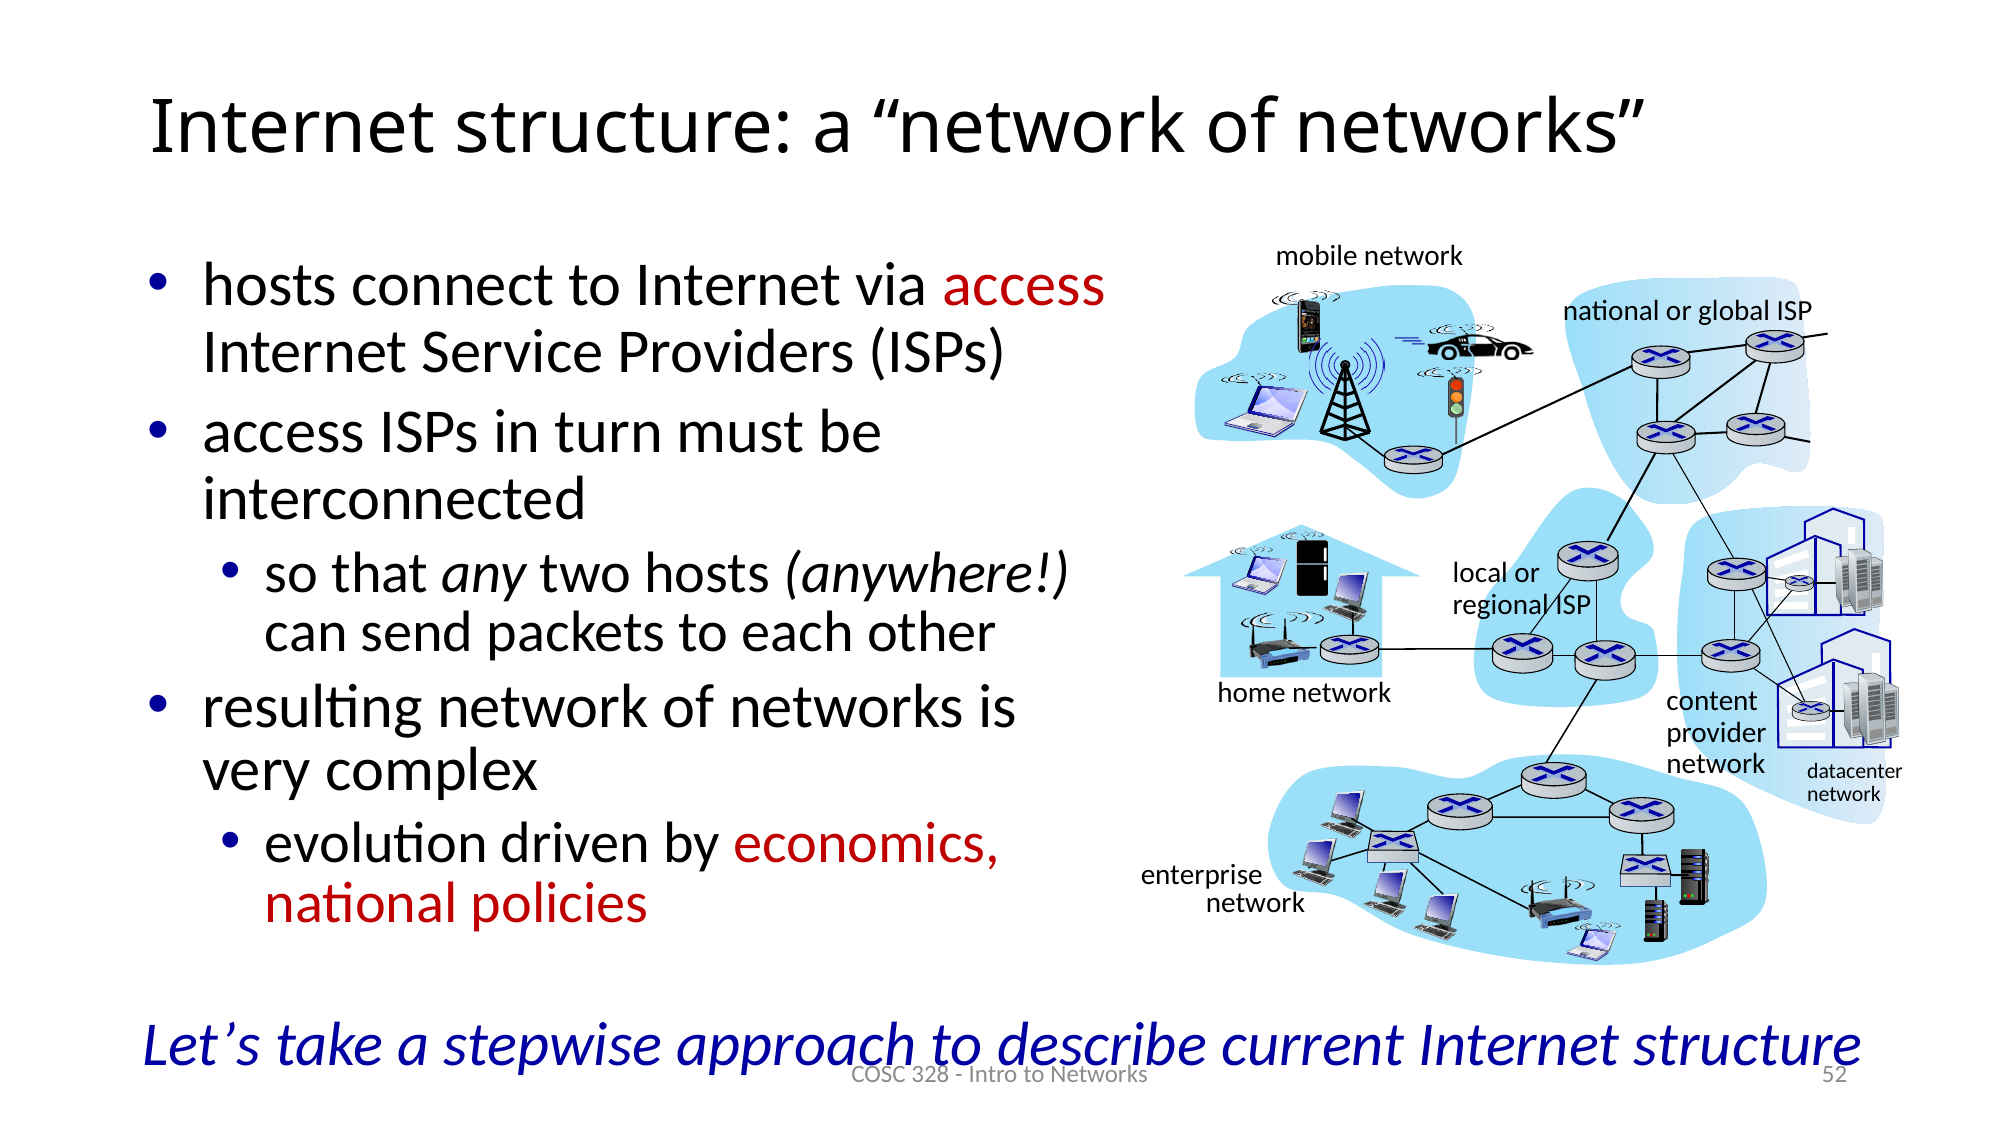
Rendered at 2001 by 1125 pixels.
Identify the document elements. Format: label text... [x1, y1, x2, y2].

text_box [1126, 228, 1925, 967]
footer COSC 328 - Intro to Networks [662, 1042, 1338, 1103]
title Internet structure: a “network of networks” [135, 55, 1861, 202]
list hosts connect to Internet via access Internet Service Providers (ISPs) access ISPs in turn must be interconnected so that any two hosts (anywhere!) can send packets to each other resulting network of networks is very complex evolution driven by economics, national policies [110, 243, 1132, 1007]
text_box Let’s take a stepwise approach to describe current Internet structure [105, 1007, 2000, 1096]
slide_number 52 [1412, 1042, 1863, 1103]
